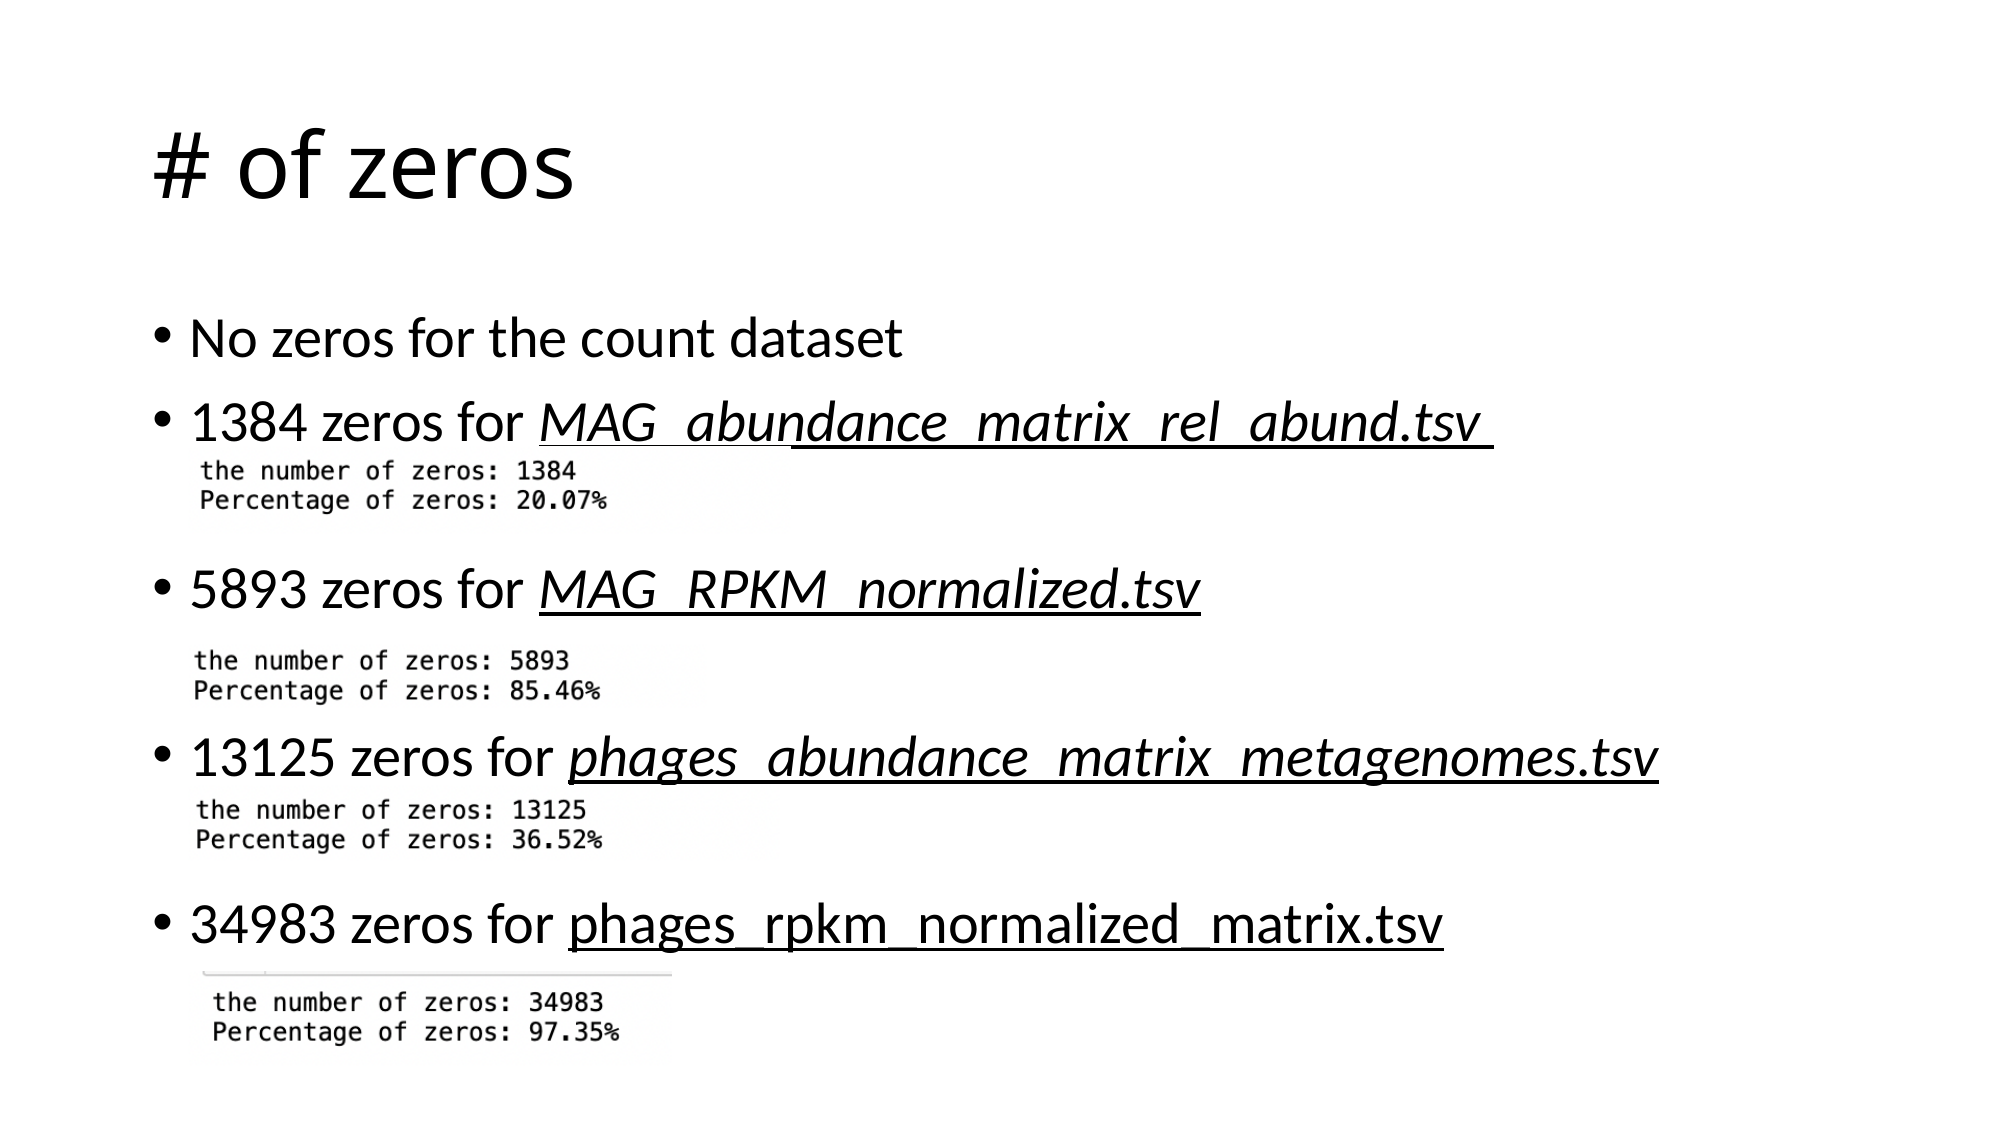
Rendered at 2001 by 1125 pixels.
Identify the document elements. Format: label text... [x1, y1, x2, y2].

picture [187, 971, 672, 1066]
picture [187, 644, 707, 708]
title # of zeros [137, 59, 1863, 278]
picture [187, 446, 791, 534]
list No zeros for the count dataset 1384 zeros for MAG_abundance_matrix_rel_abund.tsv 5893 zeros for MAG_RPKM_normalized.tsv 13125 zeros for phages_abundance_matrix_metagenomes.tsv 34983 zeros for phages_rpkm_normalized_matrix.tsv [137, 299, 1863, 1014]
picture [187, 785, 780, 861]
